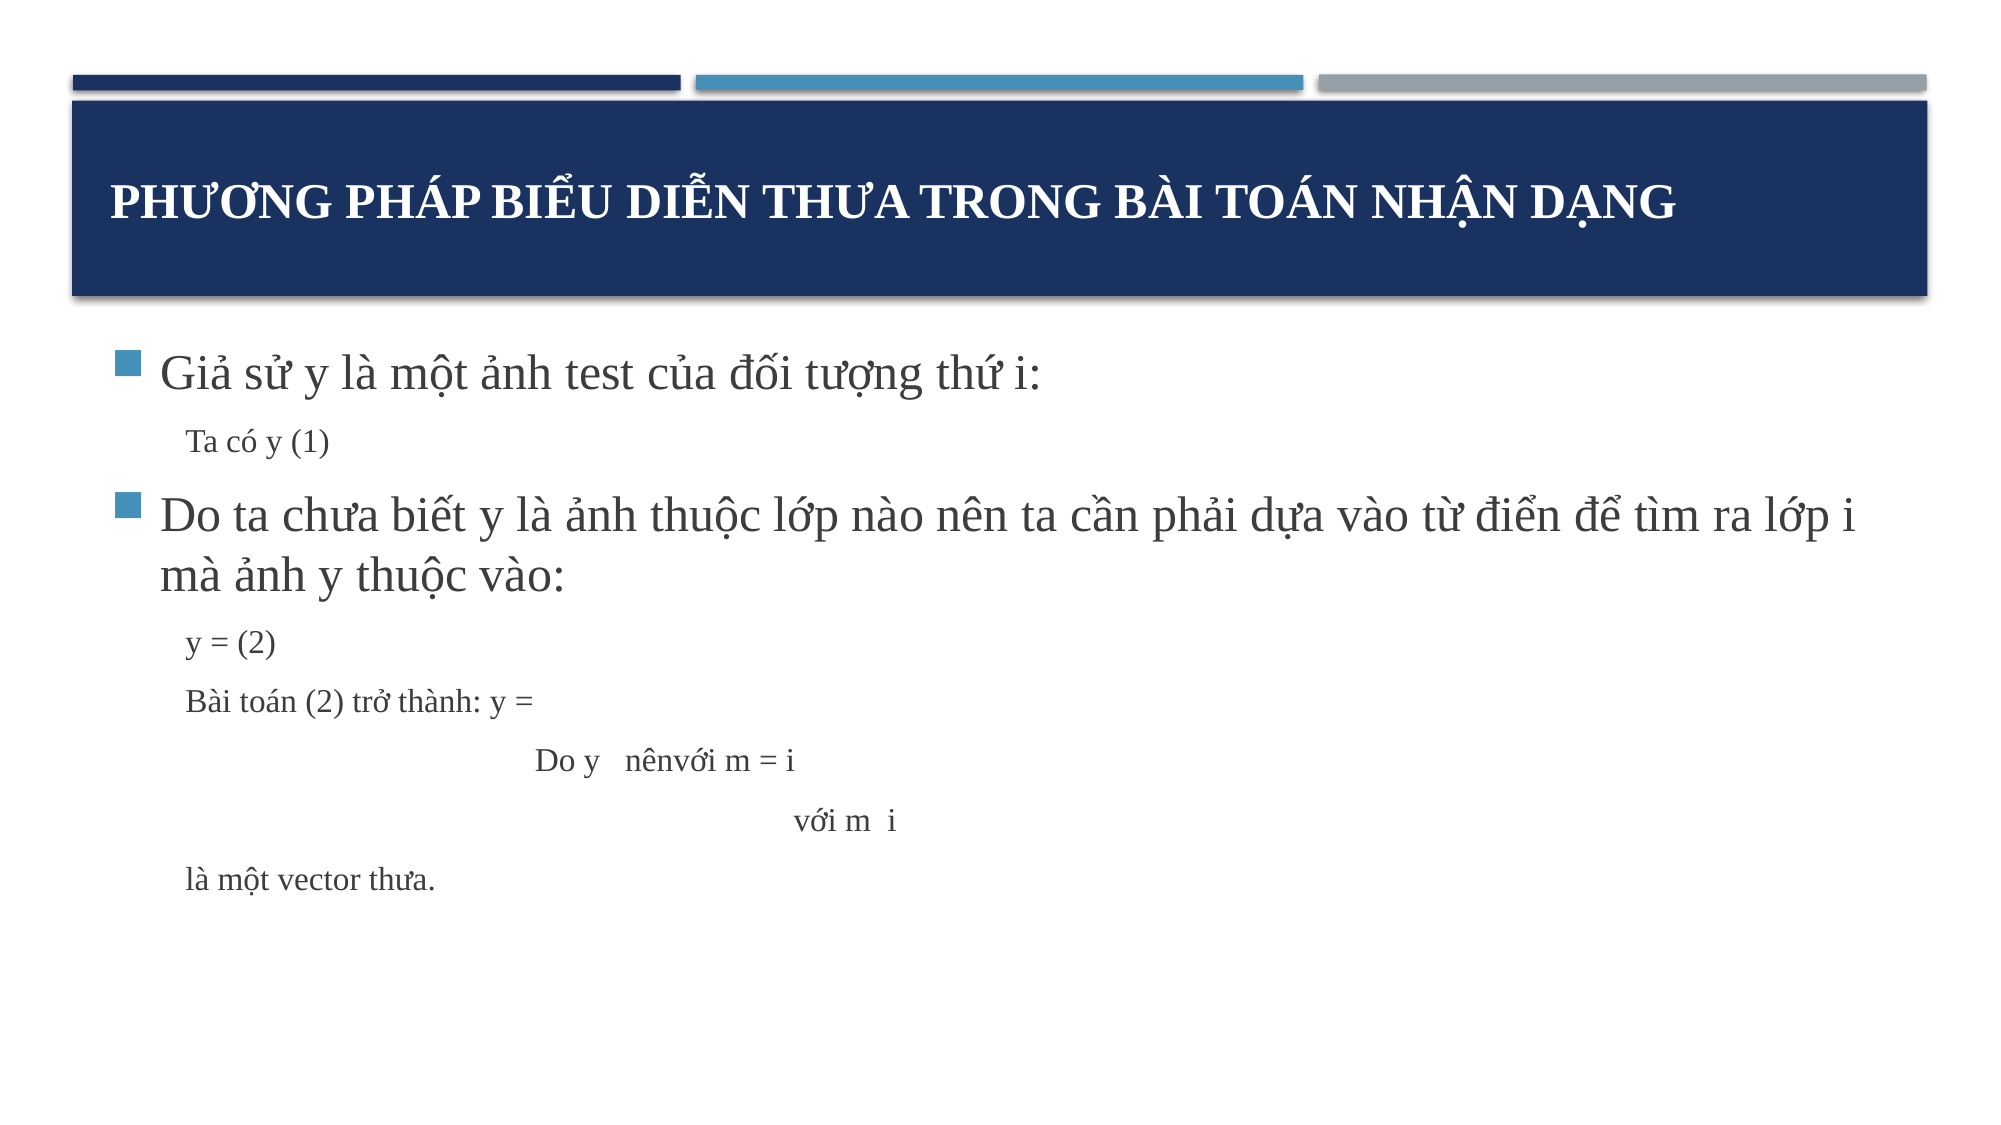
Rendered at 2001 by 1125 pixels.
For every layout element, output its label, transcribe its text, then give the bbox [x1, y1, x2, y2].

title Phương pháp biểu diễn thưa trong bài toán nhận dạng [95, 115, 1905, 282]
